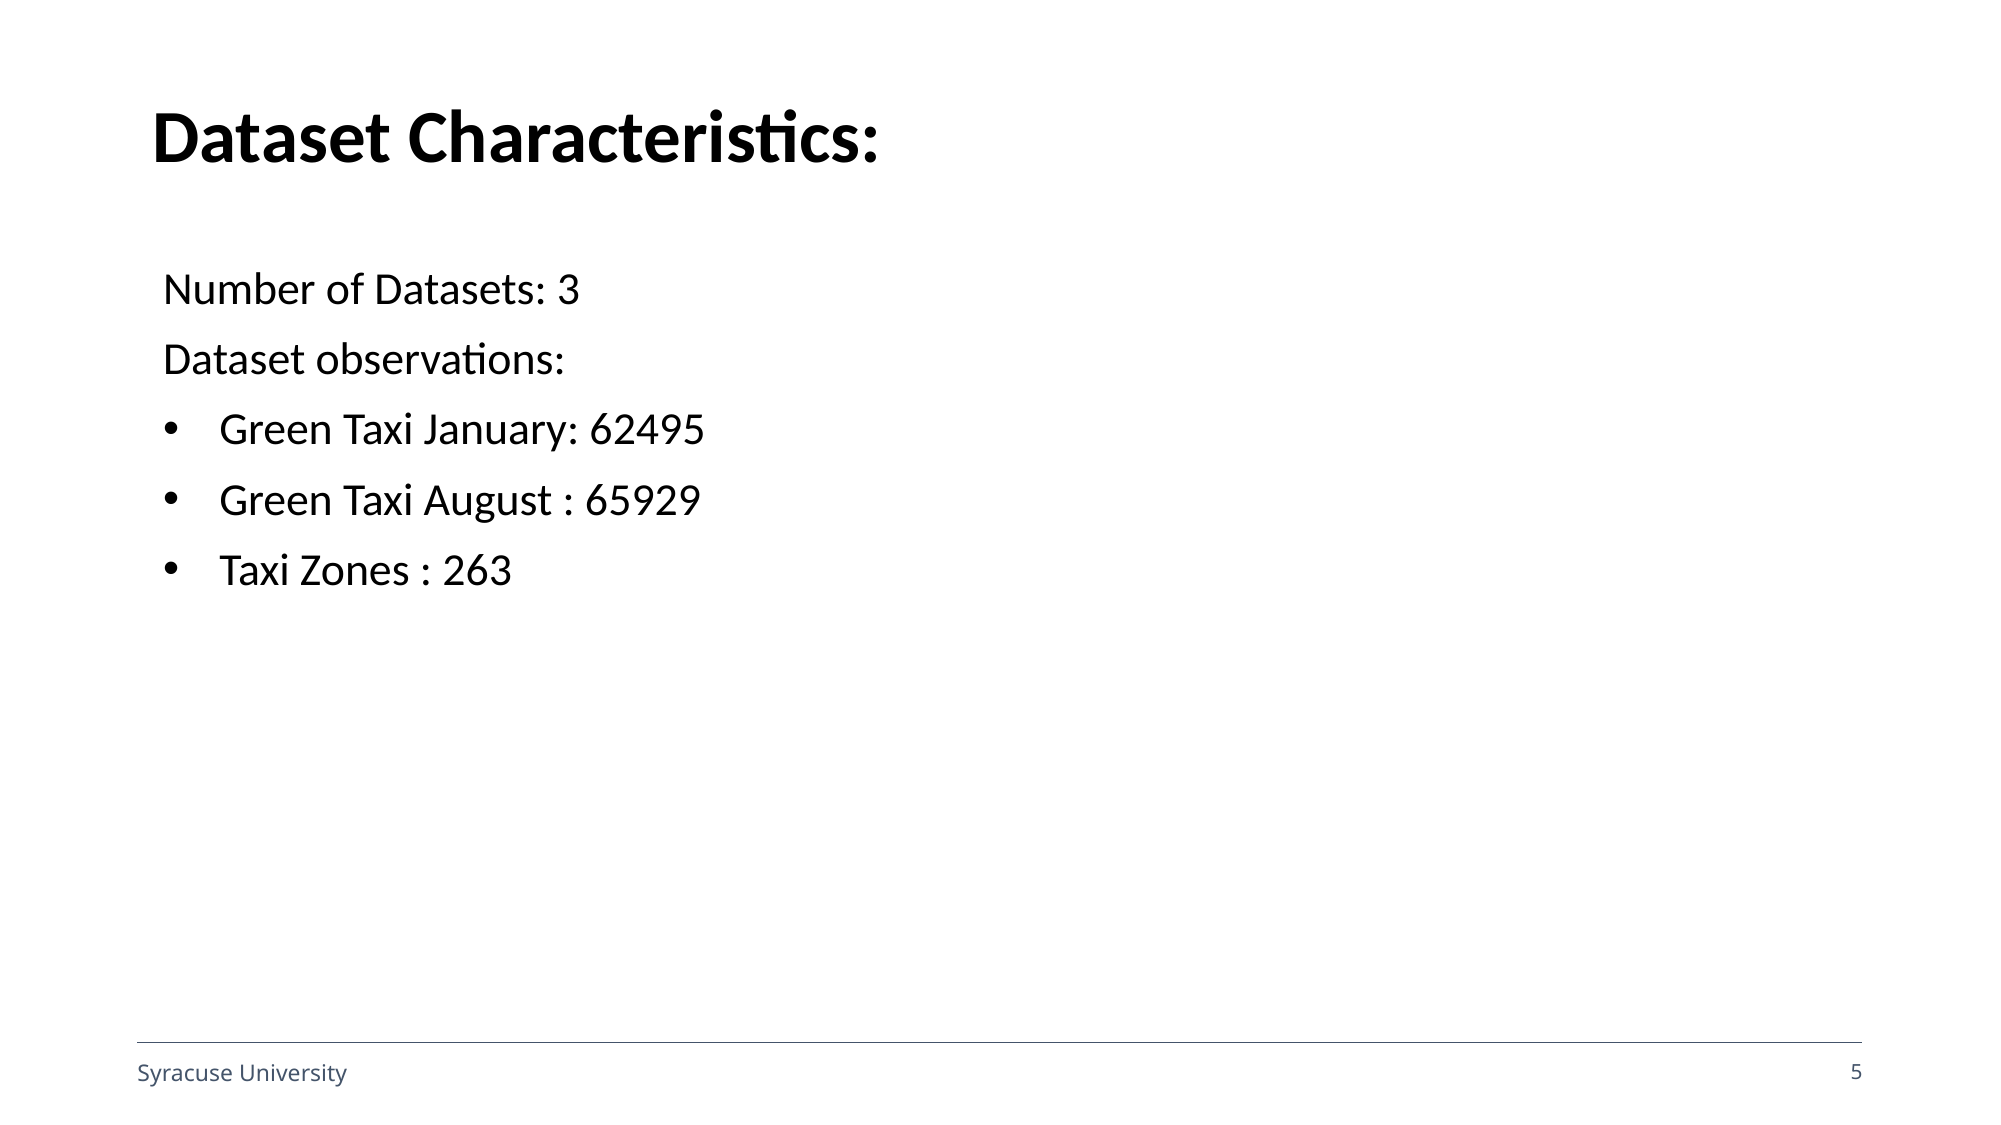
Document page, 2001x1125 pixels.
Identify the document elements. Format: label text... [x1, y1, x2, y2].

list Number of Datasets: 3 Dataset observations: Green Taxi January: 62495 Green Taxi August : 65929 Taxi Zones : 263 [163, 257, 1863, 972]
title Dataset Characteristics: [137, 59, 1863, 218]
